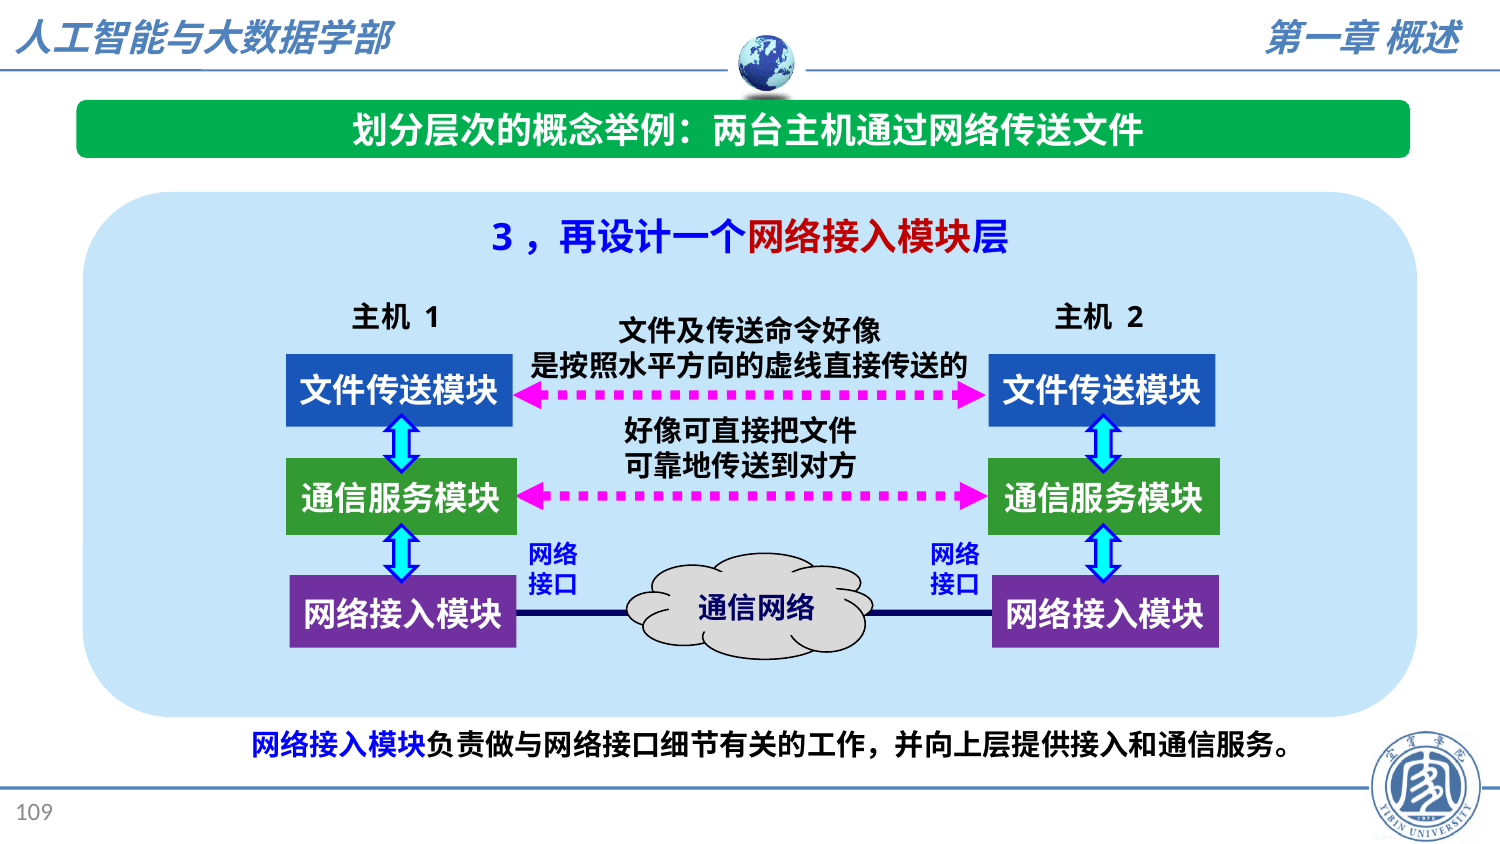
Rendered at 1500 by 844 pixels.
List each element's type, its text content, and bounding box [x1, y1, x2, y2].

list 划分层次的概念举例：两台主机通过网络传送文件 [204, 99, 1293, 158]
text_box 3，再设计一个网络接入模块层 [396, 205, 1106, 266]
text_box [988, 417, 1100, 427]
text_box [1107, 417, 1216, 427]
text_box [1088, 415, 1119, 472]
text_box [386, 524, 417, 582]
text_box [990, 525, 1102, 534]
text_box [403, 525, 515, 534]
text_box [286, 417, 398, 427]
text_box [405, 417, 513, 427]
text_box 好像可直接把文件 可靠地传送到对方 [609, 405, 873, 490]
text_box 主机 1 [337, 290, 456, 341]
text_box [975, 489, 989, 503]
text_box [1108, 460, 1218, 469]
text_box [1088, 524, 1119, 582]
text_box [289, 640, 517, 648]
text_box [988, 354, 1216, 362]
text_box 网络 接口 [915, 531, 996, 606]
text_box [990, 460, 1099, 469]
text_box 文件传送模块 [284, 362, 514, 417]
text_box [517, 489, 528, 503]
text_box 网络接入模块 [288, 585, 518, 640]
text_box [286, 354, 513, 362]
text_box 网络接入模块负责做与网络接口细节有关的工作，并向上层提供接入和通信服务。 [236, 719, 1325, 769]
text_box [626, 553, 873, 660]
text_box [973, 390, 986, 402]
text_box 主机 2 [1039, 290, 1159, 341]
text_box [386, 415, 417, 472]
text_box [992, 640, 1219, 648]
text_box [1105, 525, 1218, 534]
text_box [288, 525, 400, 534]
picture [736, 33, 796, 99]
text_box 通信服务模块 [286, 469, 517, 525]
text_box 通信服务模块 [989, 469, 1219, 525]
text_box [80, 189, 1420, 720]
text_box 网络接入模块 [990, 585, 1221, 640]
text_box [996, 575, 1219, 585]
text_box 文件及传送命令好像 是按照水平方向的虚线直接传送的 [515, 305, 985, 390]
text_box 文件传送模块 [987, 362, 1217, 417]
text_box [512, 390, 526, 402]
text_box [406, 460, 515, 469]
text_box 网络 接口 [513, 531, 594, 606]
text_box [288, 460, 397, 469]
text_box [289, 575, 513, 585]
slide_number 109 [0, 787, 350, 833]
